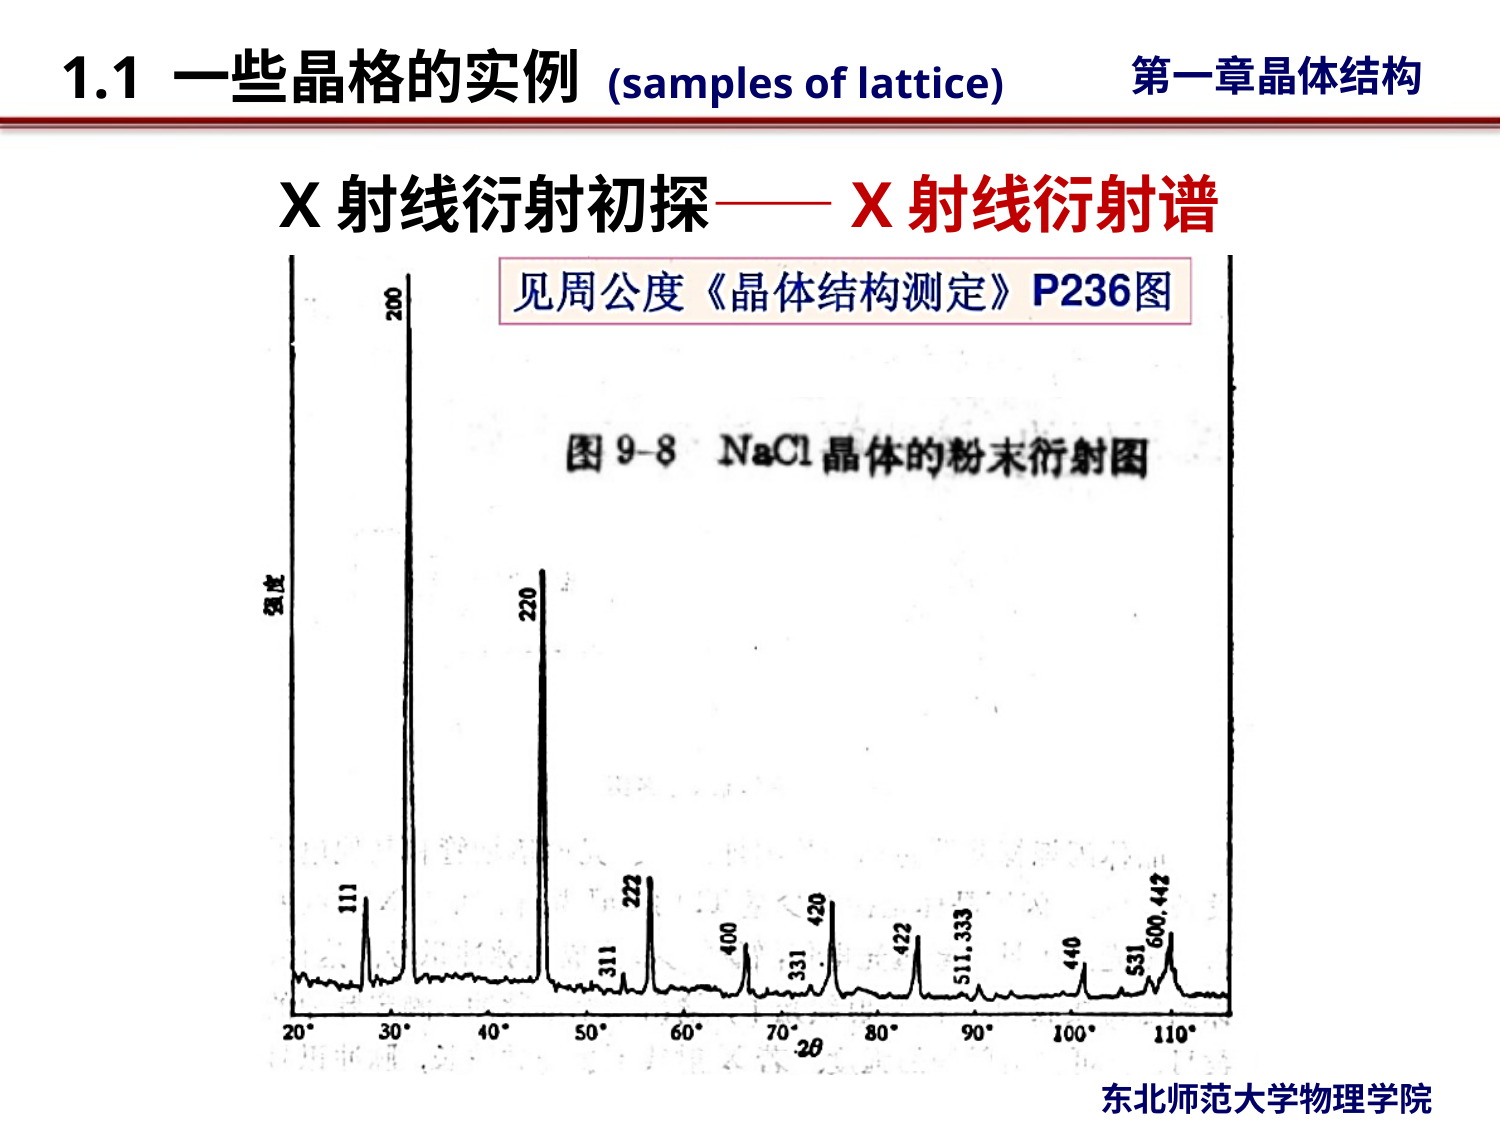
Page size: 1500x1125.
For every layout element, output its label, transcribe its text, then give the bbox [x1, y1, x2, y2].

picture [0, 0, 1500, 1125]
title X射线衍射初探——X射线衍射谱 [75, 136, 1425, 249]
